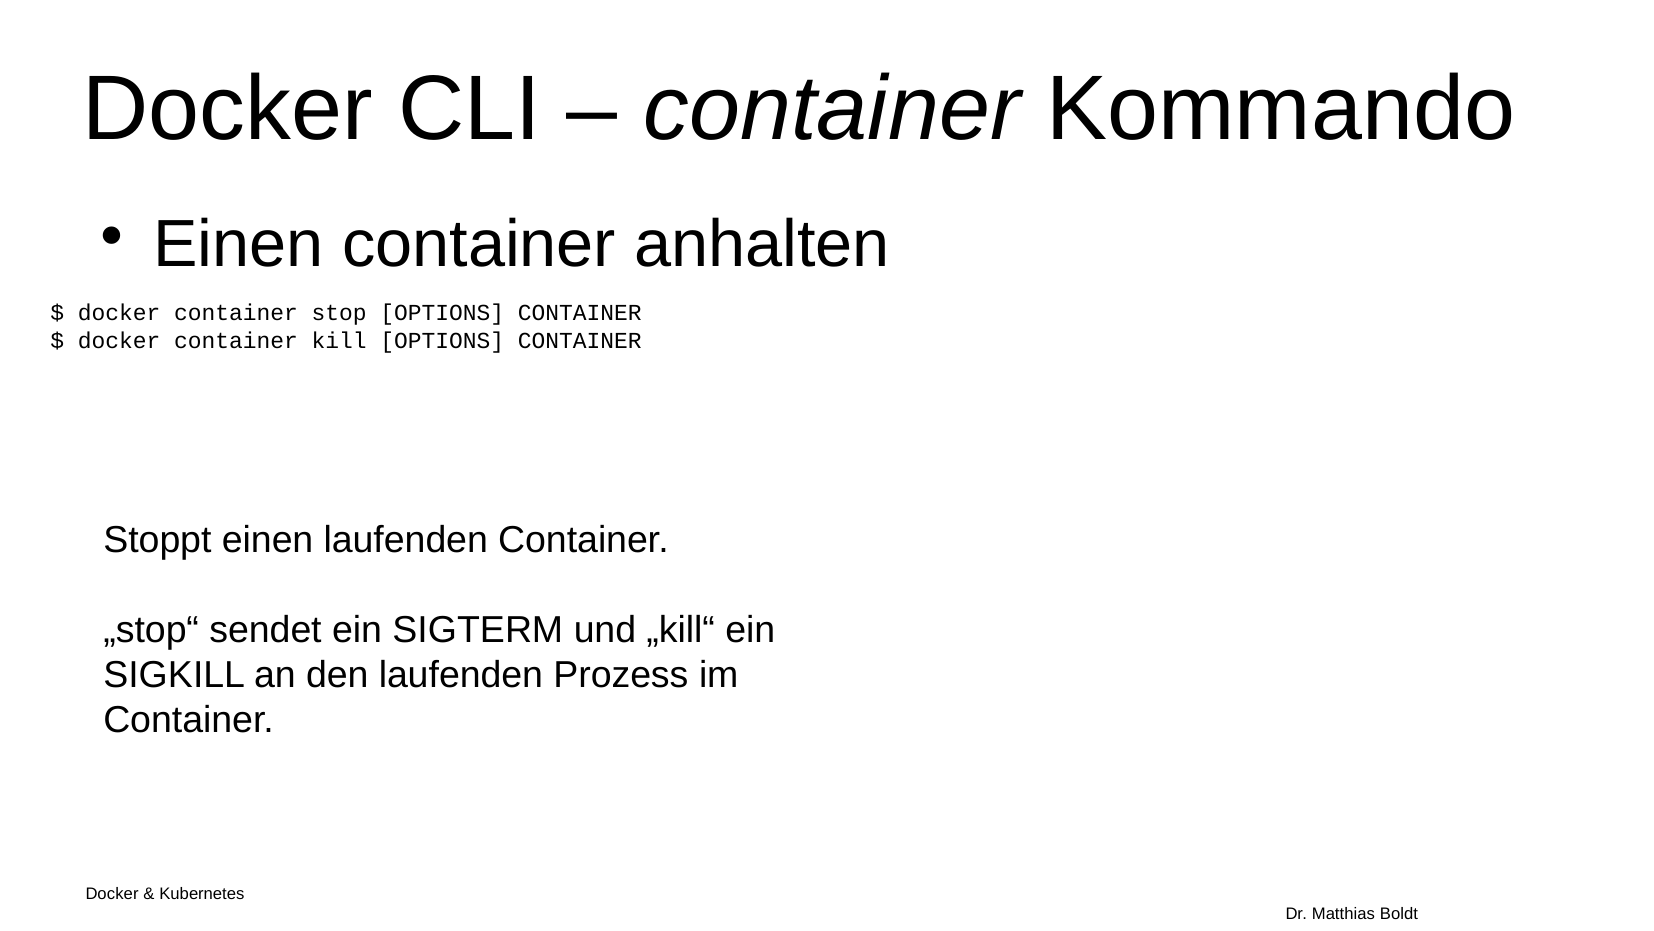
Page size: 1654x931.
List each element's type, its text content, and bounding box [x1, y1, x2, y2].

text_box Einen container anhalten [82, 199, 1453, 378]
text_box Stoppt einen laufenden Container. „stop“ sendet ein SIGTERM und „kill“ ein SIGKILL an den laufenden Prozess im Container. [88, 507, 804, 839]
text_box $ docker container stop [OPTIONS] CONTAINER $ docker container kill [OPTIONS] CONTAINER [35, 290, 1382, 449]
text_box Docker & Kubernetes Dr. Matthias Boldt [70, 875, 1562, 910]
text_box Docker CLI – container Kommando [82, 25, 1571, 181]
